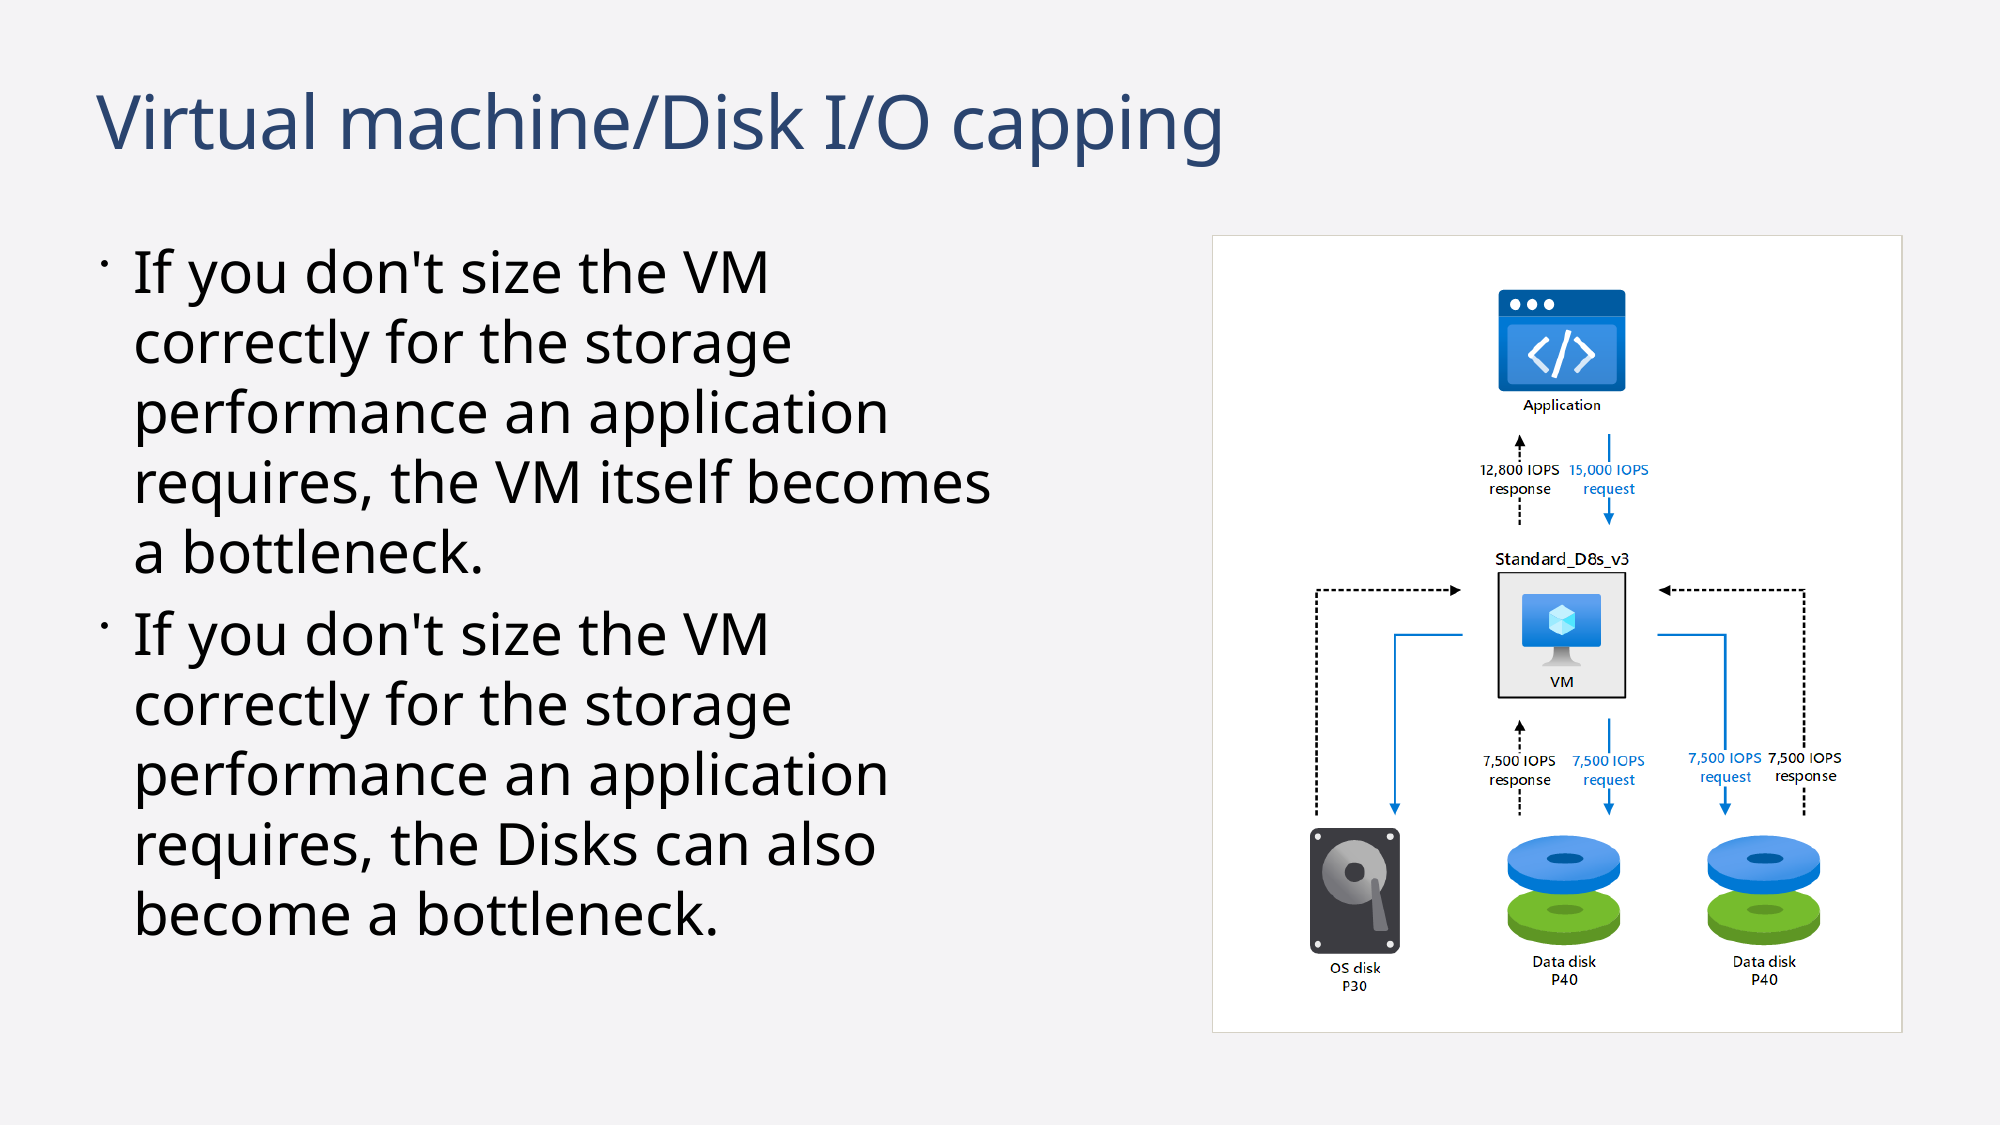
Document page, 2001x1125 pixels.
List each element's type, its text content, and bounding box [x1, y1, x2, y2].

picture [1241, 251, 1873, 1017]
list If you don't size the VM correctly for the storage performance an application requires, the VM itself becomes a bottleneck. If you don't size the VM correctly for the storage performance an application requires, the Disks can also become a bottleneck. [95, 235, 1000, 900]
title Virtual machine/Disk I/O capping [96, 75, 1904, 165]
text_box [1212, 235, 1903, 1033]
